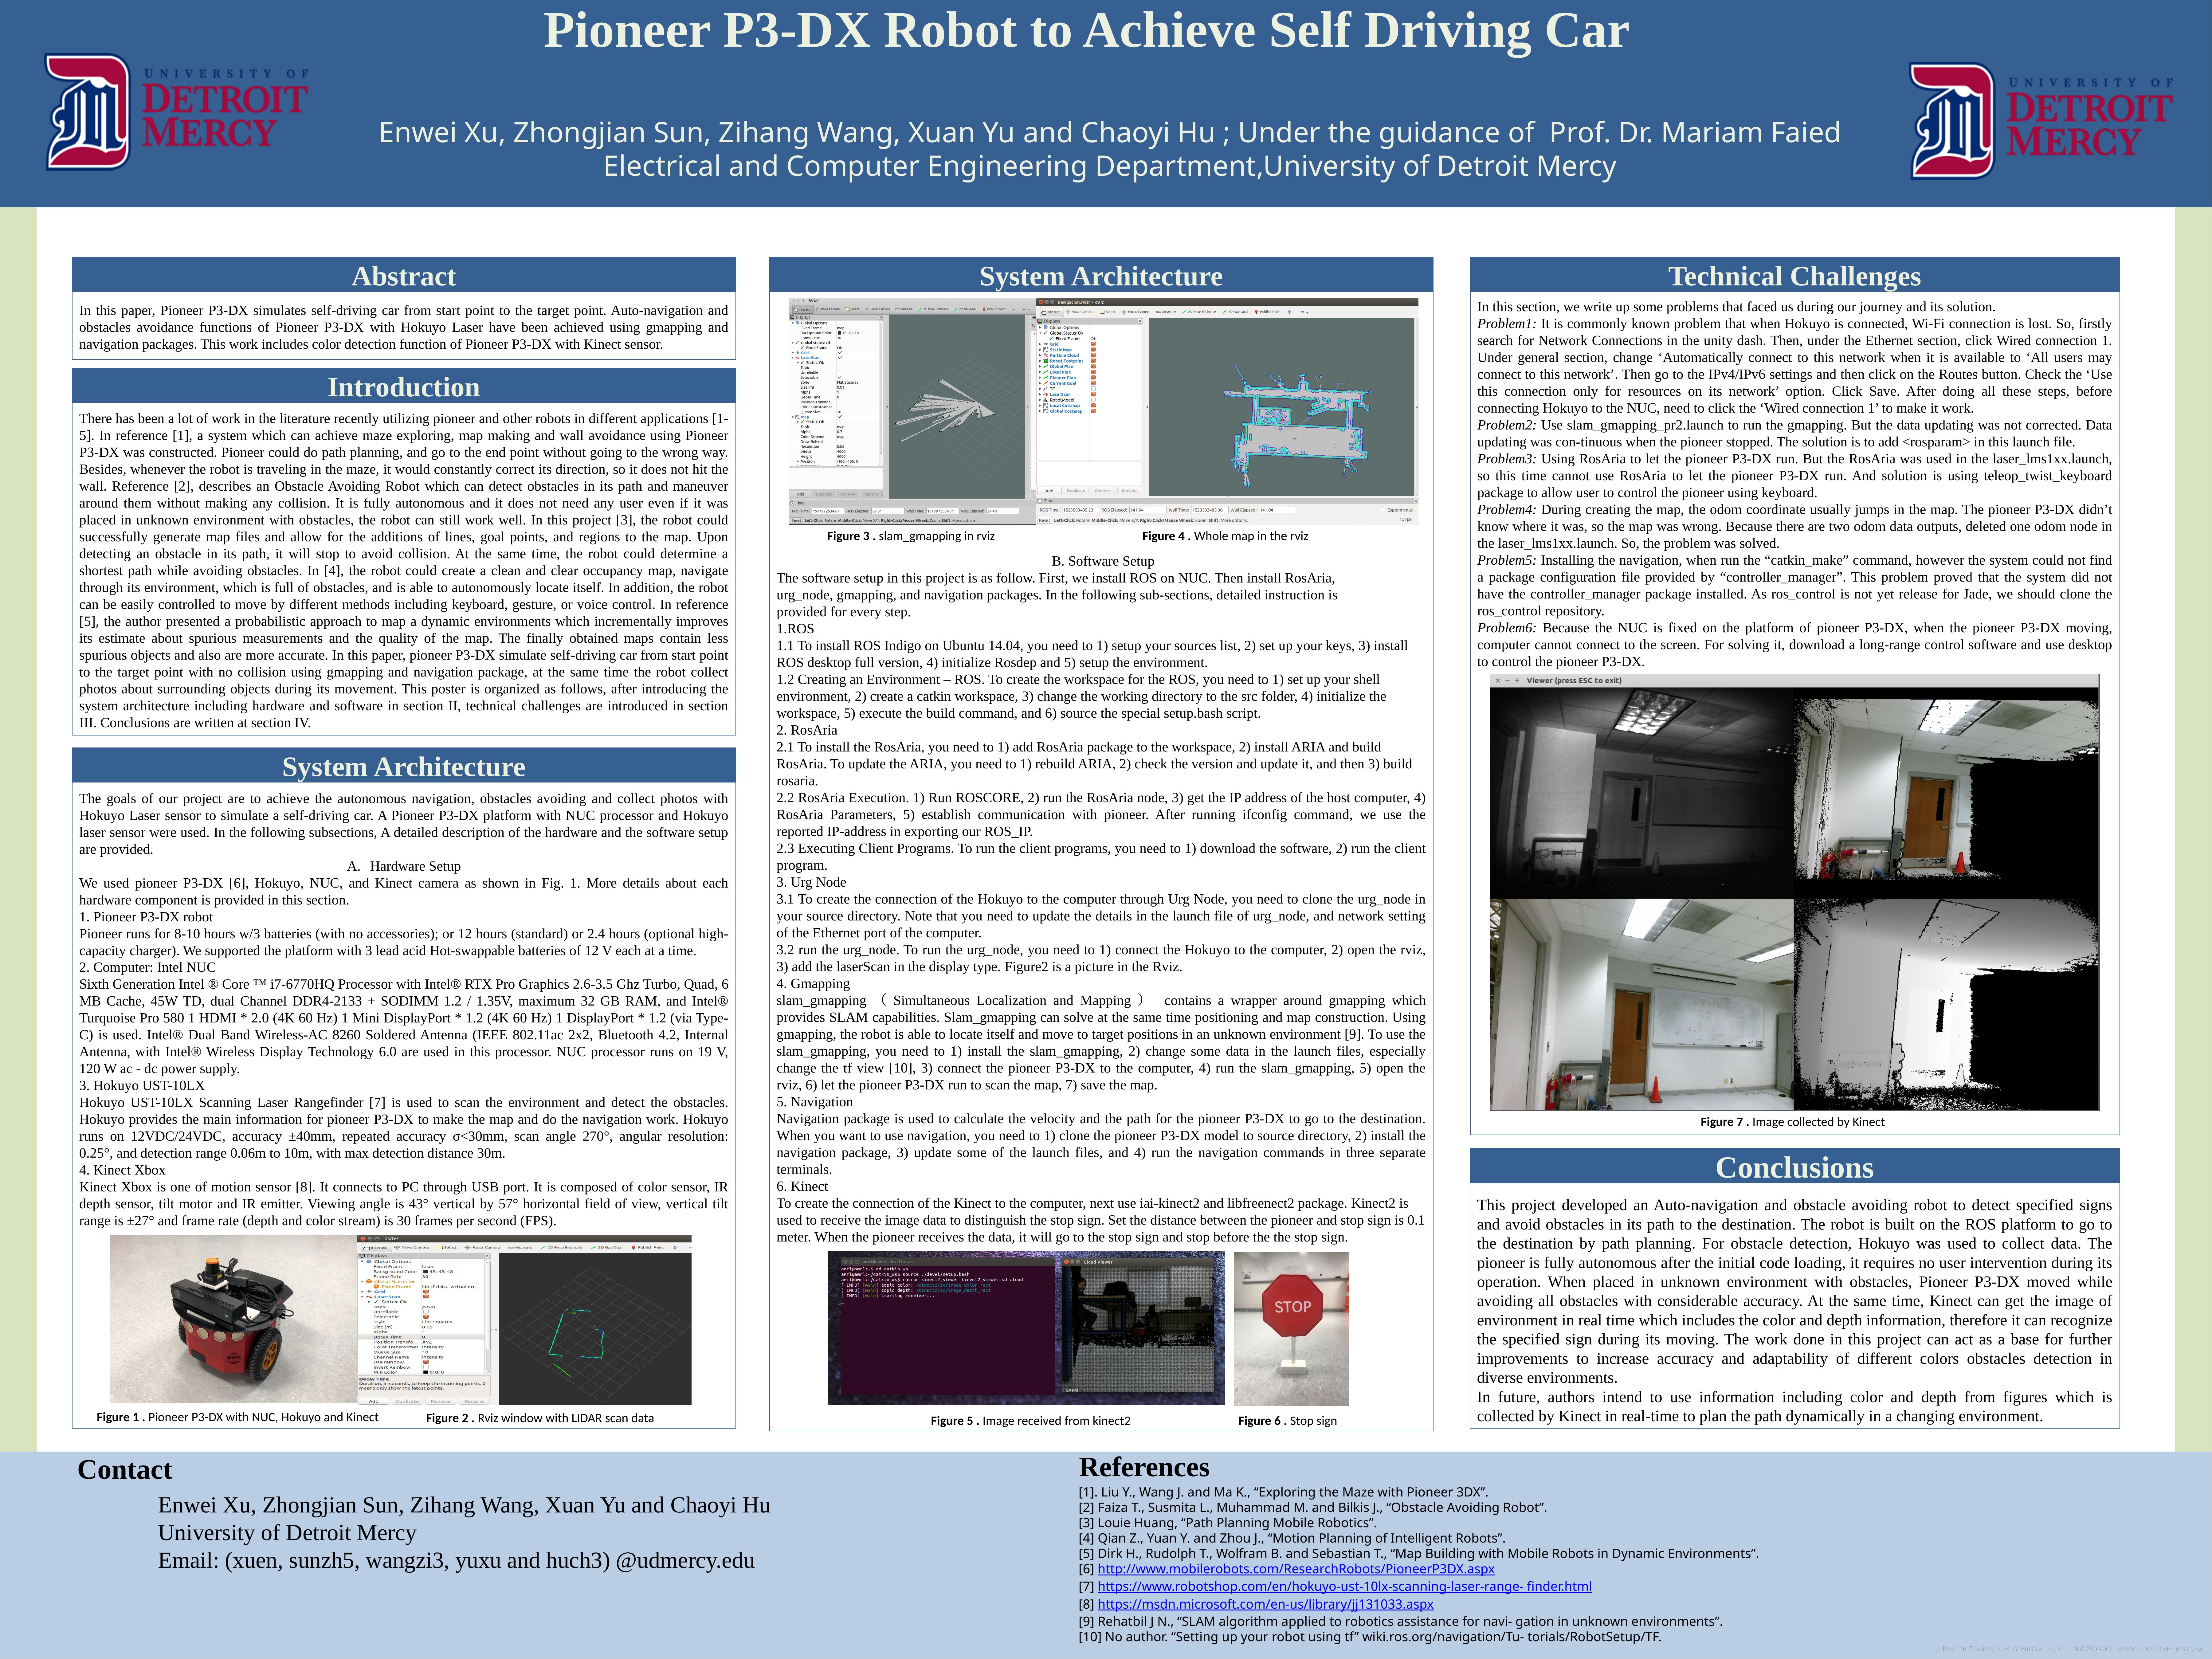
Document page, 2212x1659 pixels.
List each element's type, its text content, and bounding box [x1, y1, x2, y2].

picture [1490, 674, 2100, 1111]
text_box In this paper, Pioneer P3-DX simulates self-driving car from start point to the target point. Auto-navigation and obstacles avoidance functions of Pioneer P3-DX with Hokuyo Laser have been achieved using gmapping and navigation packages. This work includes color detection function of Pioneer P3-DX with Kinect sensor. [72, 277, 736, 359]
text_box Conclusions [1470, 1148, 2120, 1183]
text_box [1]. Liu Y., Wang J. and Ma K., “Exploring the Maze with Pioneer 3DX”. [2] Faiza T., Susmita L., Muhammad M. and Bilkis J., “Obstacle Avoiding Robot”. [3] Louie Huang, “Path Planning Mobile Robotics”. [4] Qian Z., Yuan Y. and Zhou J., “Motion Planning of Intelligent Robots”. [5] Dirk H., Rudolph T., Wolfram B. and Sebastian T., “Map Building with Mobile Robots in Dynamic Environments”. [6] http://www.mobilerobots.com/ResearchRobots/PioneerP3DX.aspx [7] https://www.robotshop.com/en/hokuyo-ust-10lx-scanning-laser-range- finder.html [8] https://msdn.microsoft.com/en-us/library/jj131033.aspx [9] Rehatbil J N., “SLAM algorithm applied to robotics assistance for navi- gation in unknown environments”. [10] No author. “Setting up your robot using tf” wiki.ros.org/navigation/Tu- torials/RobotSetup/TF. [1075, 1466, 2179, 1659]
picture [44, 53, 308, 171]
text_box References [1076, 1446, 1261, 1484]
text_box Figure 3 . slam_gmapping in rviz [822, 528, 1018, 545]
text_box Introduction [72, 368, 736, 402]
text_box System Architecture [770, 257, 1433, 292]
picture [828, 1251, 1369, 1406]
text_box System Architecture [72, 747, 736, 782]
picture [109, 1235, 692, 1405]
text_box Pioneer P3-DX Robot to Achieve Self Driving Car [258, 0, 1917, 26]
text_box Enwei Xu, Zhongjian Sun, Zihang Wang, Xuan Yu and Chaoyi Hu ; Under the guidance of Prof. Dr. Mariam Faied Electrical and Computer Engineering Department,University of Detroit Mercy [281, 104, 1940, 191]
text_box Figure 6 . Stop sign [1234, 1410, 1410, 1430]
text_box Abstract [72, 257, 736, 292]
text_box Figure 1 . Pioneer P3-DX with NUC, Hokuyo and Kinect [92, 1406, 395, 1431]
text_box Contact [73, 1449, 203, 1486]
picture [789, 298, 1418, 525]
text_box There has been a lot of work in the literature recently utilizing pioneer and other robots in different applications [1-5]. In reference [1], a system which can achieve maze exploring, map making and wall avoidance using Pioneer P3-DX was constructed. Pioneer could do path planning, and go to the end point without going to the wrong way. Besides, whenever the robot is traveling in the maze, it would constantly correct its direction, so it does not hit the wall. Reference [2], describes an Obstacle Avoiding Robot which can detect obstacles in its path and maneuver around them without making any collision. It is fully autonomous and it does not need any user even if it was placed in unknown environment with obstacles, the robot can still work well. In this project [3], the robot could successfully generate map files and allow for the additions of lines, goal points, and regions to the map. Upon detecting an obstacle in its path, it will stop to avoid collision. At the same time, the robot could determine a shortest path while avoiding obstacles. In [4], the robot could create a clean and clear occupancy map, navigate through its environment, which is full of obstacles, and is able to autonomously locate itself. In addition, the robot can be easily controlled to move by different methods including keyboard, gesture, or voice control. In reference [5], the author presented a probabilistic approach to map a dynamic environments which incrementally improves its estimate about spurious measurements and the quality of the map. The finally obtained maps contain less spurious objects and also are more accurate. In this paper, pioneer P3-DX simulate self-driving car from start point to the target point with no collision using gmapping and navigation package, at the same time the robot collect photos about surrounding objects during its movement. This poster is organized as follows, after introducing the system architecture including hardware and software in section II, technical challenges are introduced in section III. Conclusions are written at section IV. [72, 402, 736, 735]
text_box Figure 2 . Rviz window with LIDAR scan data [422, 1408, 676, 1426]
text_box This project developed an Auto-navigation and obstacle avoiding robot to detect specified signs and avoid obstacles in its path to the destination. The robot is built on the ROS platform to go to the destination by path planning. For obstacle detection, Hokuyo was used to collect data. The pioneer is fully autonomous after the initial code loading, it requires no user intervention during its operation. When placed in unknown environment with obstacles, Pioneer P3-DX moved while avoiding all obstacles with considerable accuracy. At the same time, Kinect can get the image of environment in real time which includes the color and depth information, therefore it can recognize the specified sign during its moving. The work done in this project can act as a base for further improvements to increase accuracy and adaptability of different colors obstacles detection in diverse environments. In future, authors intend to use information including color and depth from figures which is collected by Kinect in real-time to plan the path dynamically in a changing environment. [1470, 1183, 2120, 1428]
text_box The goals of our project are to achieve the autonomous navigation, obstacles avoiding and collect photos with Hokuyo Laser sensor to simulate a self-driving car. A Pioneer P3-DX platform with NUC processor and Hokuyo laser sensor were used. In the following subsections, A detailed description of the hardware and the software setup are provided. Hardware Setup We used pioneer P3-DX [6], Hokuyo, NUC, and Kinect camera as shown in Fig. 1. More details about each hardware component is provided in this section. 1. Pioneer P3-DX robot Pioneer runs for 8-10 hours w/3 batteries (with no accessories); or 12 hours (standard) or 2.4 hours (optional high-capacity charger). We supported the platform with 3 lead acid Hot-swappable batteries of 12 V each at a time. 2. Computer: Intel NUC Sixth Generation Intel ® Core ™ i7-6770HQ Processor with Intel® RTX Pro Graphics 2.6-3.5 Ghz Turbo, Quad, 6 MB Cache, 45W TD, dual Channel DDR4-2133 + SODIMM 1.2 / 1.35V, maximum 32 GB RAM, and Intel® Turquoise Pro 580 1 HDMI * 2.0 (4K 60 Hz) 1 Mini DisplayPort * 1.2 (4K 60 Hz) 1 DisplayPort * 1.2 (via Type-C) is used. Intel® Dual Band Wireless-AC 8260 Soldered Antenna (IEEE 802.11ac 2x2, Bluetooth 4.2, Internal Antenna, with Intel® Wireless Display Technology 6.0 are used in this processor. NUC processor runs on 19 V, 120 W ac - dc power supply. 3. Hokuyo UST-10LX Hokuyo UST-10LX Scanning Laser Rangefinder [7] is used to scan the environment and detect the obstacles. Hokuyo provides the main information for pioneer P3-DX to make the map and do the navigation work. Hokuyo runs on 12VDC/24VDC, accuracy ±40mm, repeated accuracy σ<30mm, scan angle 270°, angular resolution: 0.25°, and detection range 0.06m to 10m, with max detection distance 30m. 4. Kinect Xbox Kinect Xbox is one of motion sensor [8]. It connects to PC through USB port. It is composed of color sensor, IR depth sensor, tilt motor and IR emitter. Viewing angle is 43° vertical by 57° horizontal field of view, vertical tilt range is ±27° and frame rate (depth and color stream) is 30 frames per second (FPS). [72, 782, 736, 1428]
text_box Enwei Xu, Zhongjian Sun, Zihang Wang, Xuan Yu and Chaoyi Hu University of Detroit Mercy Email: (xuen, sunzh5, wangzi3, yuxu and huch3) @udmercy.edu [155, 1488, 676, 1599]
picture [2179, 1643, 2202, 1653]
text_box Figure 5 . Image received from kinect2 [926, 1410, 1197, 1430]
text_box Figure 4 . Whole map in the rviz [1138, 528, 1333, 545]
text_box Figure 7 . Image collected by Kinect [1696, 1115, 2008, 1135]
text_box B. Software Setup The software setup in this project is as follow. First, we install ROS on NUC. Then install RosAria, urg_node, gmapping, and navigation packages. In the following sub-sections, detailed instruction is provided for every step. 1.ROS 1.1 To install ROS Indigo on Ubuntu 14.04, you need to 1) setup your sources list, 2) set up your keys, 3) install ROS desktop full version, 4) initialize Rosdep and 5) setup the environment. 1.2 Creating an Environment – ROS. To create the workspace for the ROS, you need to 1) set up your shell environment, 2) create a catkin workspace, 3) change the working directory to the src folder, 4) initialize the workspace, 5) execute the build command, and 6) source the special setup.bash script. 2. RosAria 2.1 To install the RosAria, you need to 1) add RosAria package to the workspace, 2) install ARIA and build RosAria. To update the ARIA, you need to 1) rebuild ARIA, 2) check the version and update it, and then 3) build rosaria. 2.2 RosAria Execution. 1) Run ROSCORE, 2) run the RosAria node, 3) get the IP address of the host computer, 4) RosAria Parameters, 5) establish communication with pioneer. After running ifconfig command, we use the reported IP-address in exporting our ROS_IP. 2.3 Executing Client Programs. To run the client programs, you need to 1) download the software, 2) run the client program. 3. Urg Node 3.1 To create the connection of the Hokuyo to the computer through Urg Node, you need to clone the urg_node in your source directory. Note that you need to update the details in the launch file of urg_node, and network setting of the Ethernet port of the computer. 3.2 run the urg_node. To run the urg_node, you need to 1) connect the Hokuyo to the computer, 2) open the rviz, 3) add the laserScan in the display type. Figure2 is a picture in the Rviz. 4. Gmapping slam_gmapping（Simultaneous Localization and Mapping） contains a wrapper around gmapping which provides SLAM capabilities. Slam_gmapping can solve at the same time positioning and map construction. Using gmapping, the robot is able to locate itself and move to target positions in an unknown environment [9]. To use the slam_gmapping, you need to 1) install the slam_gmapping, 2) change some data in the launch files, especially change the tf view [10], 3) connect the pioneer P3-DX to the computer, 4) run the slam_gmapping, 5) open the rviz, 6) let the pioneer P3-DX run to scan the map, 7) save the map. 5. Navigation Navigation package is used to calculate the velocity and the path for the pioneer P3-DX to go to the destination. When you want to use navigation, you need to 1) clone the pioneer P3-DX model to source directory, 2) install the navigation package, 3) update some of the launch files, and 4) run the navigation commands in three separate terminals. 6. Kinect To create the connection of the Kinect to the computer, next use iai-kinect2 and libfreenect2 package. Kinect2 is used to receive the image data to distinguish the stop sign. Set the distance between the pioneer and stop sign is 0.1 meter. When the pioneer receives the data, it will go to the stop sign and stop before the the stop sign. [770, 292, 1433, 1431]
text_box In this section, we write up some problems that faced us during our journey and its solution. Problem1: It is commonly known problem that when Hokuyo is connected, Wi-Fi connection is lost. So, firstly search for Network Connections in the unity dash. Then, under the Ethernet section, click Wired connection 1. Under general section, change ‘Automatically connect to this network when it is available to ‘All users may connect to this network’. Then go to the IPv4/IPv6 settings and then click on the Routes button. Check the ‘Use this connection only for resources on its network’ option. Click Save. After doing all these steps, before connecting Hokuyo to the NUC, need to click the ‘Wired connection 1’ to make it work. Problem2: Use slam_gmapping_pr2.launch to run the gmapping. But the data updating was not corrected. Data updating was con-tinuous when the pioneer stopped. The solution is to add <rosparam> in this launch file. Problem3: Using RosAria to let the pioneer P3-DX run. But the RosAria was used in the laser_lms1xx.launch, so this time cannot use RosAria to let the pioneer P3-DX run. And solution is using teleop_twist_keyboard package to allow user to control the pioneer using keyboard. Problem4: During creating the map, the odom coordinate usually jumps in the map. The pioneer P3-DX didn’t know where it was, so the map was wrong. Because there are two odom data outputs, deleted one odom node in the laser_lms1xx.launch. So, the problem was solved. Problem5: Installing the navigation, when run the “catkin_make” command, however the system could not find a package configuration file provided by “controller_manager”. This problem proved that the system did not have the controller_manager package installed. As ros_control is not yet release for Jade, we should clone the ros_control repository. Problem6: Because the NUC is fixed on the platform of pioneer P3-DX, when the pioneer P3-DX moving, computer cannot connect to the screen. For solving it, download a long-range control software and use desktop to control the pioneer P3-DX. [1470, 292, 2120, 1135]
picture [1908, 62, 2173, 180]
text_box Technical Challenges [1470, 257, 2120, 292]
